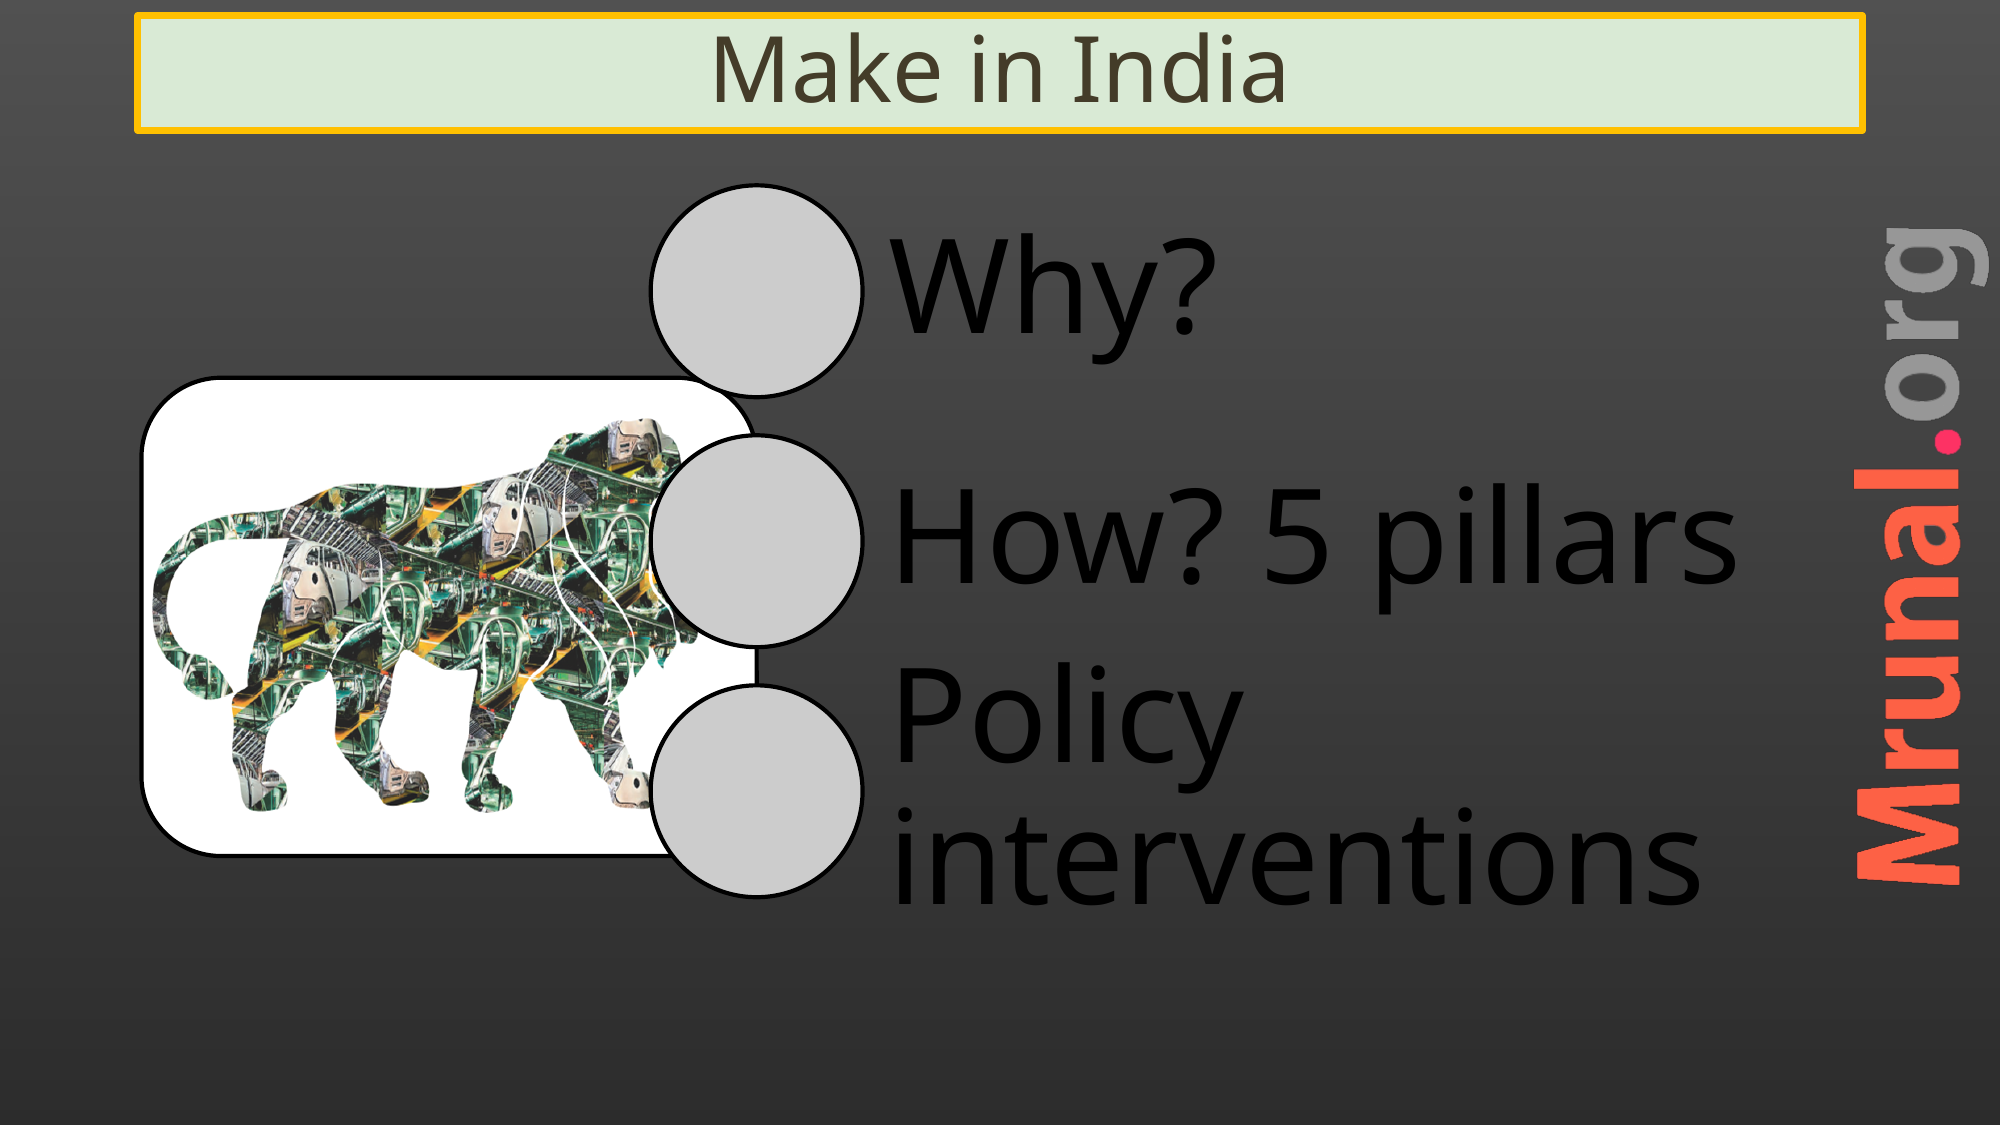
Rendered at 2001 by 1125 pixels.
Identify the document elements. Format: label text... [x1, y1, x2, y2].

title Make in India [134, 12, 1866, 134]
picture [1863, 223, 2000, 894]
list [137, 149, 1863, 1014]
